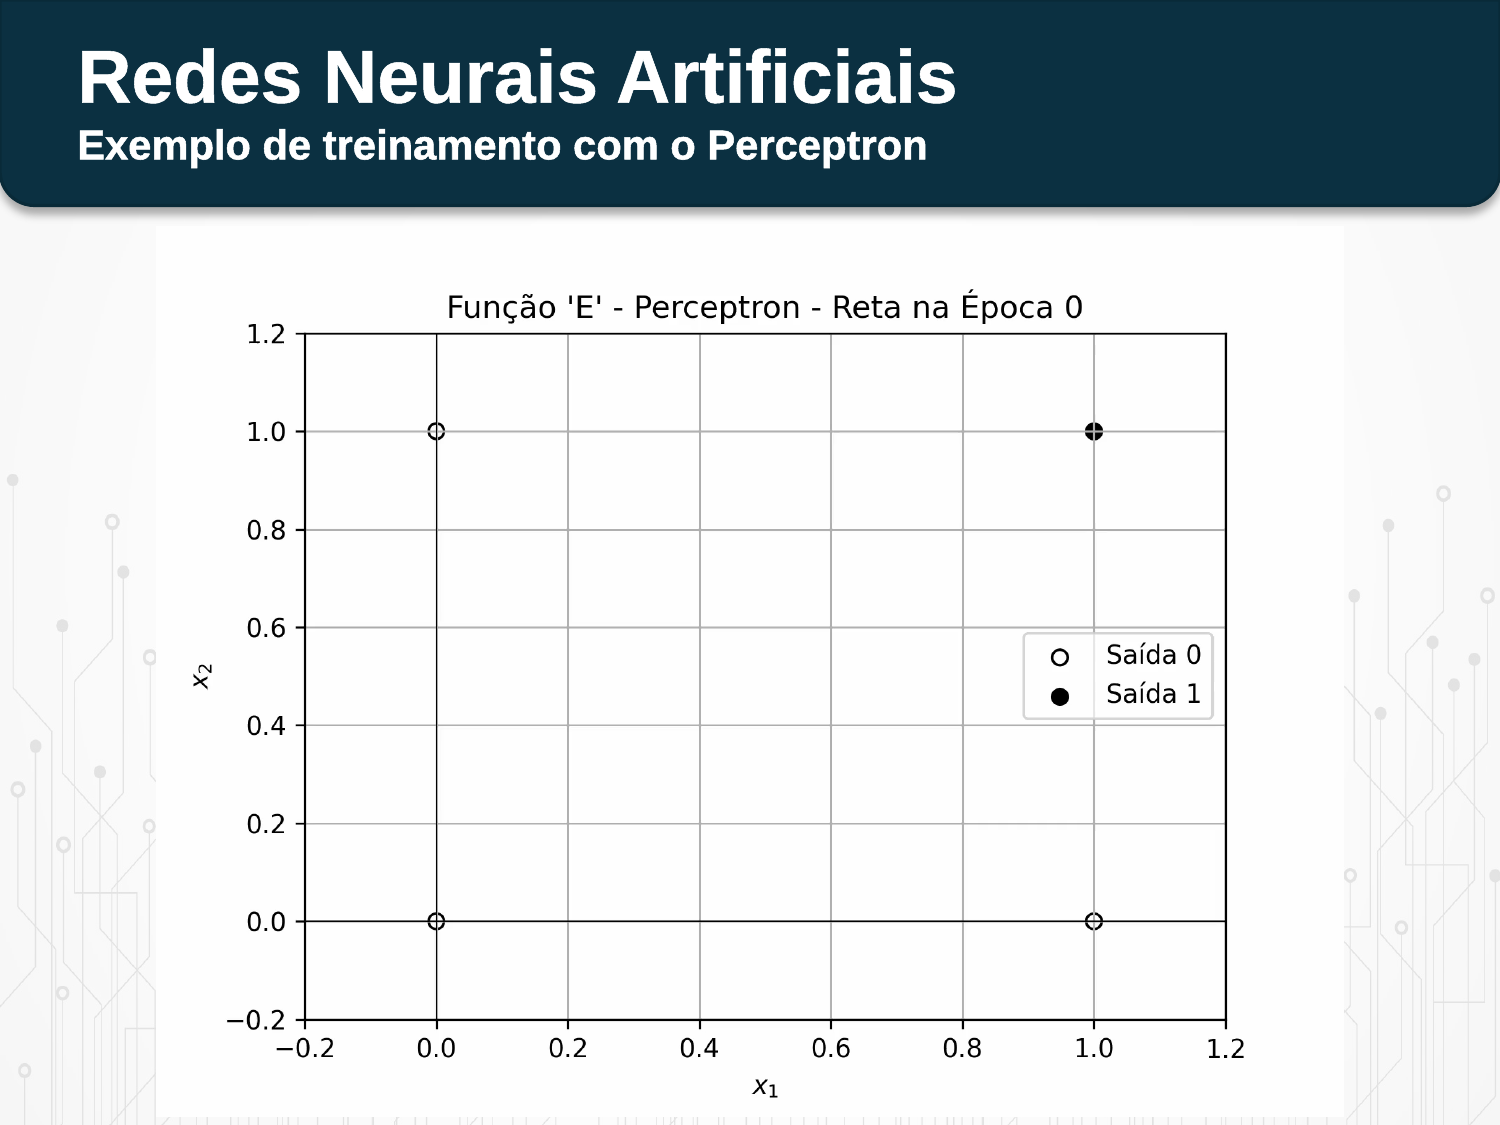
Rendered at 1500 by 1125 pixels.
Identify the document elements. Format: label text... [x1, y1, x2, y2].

text_box [0, 0, 1500, 208]
text_box Redes Neurais Artificiais Exemplo de treinamento com o Perceptron [62, 20, 974, 175]
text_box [154, 225, 1346, 1119]
